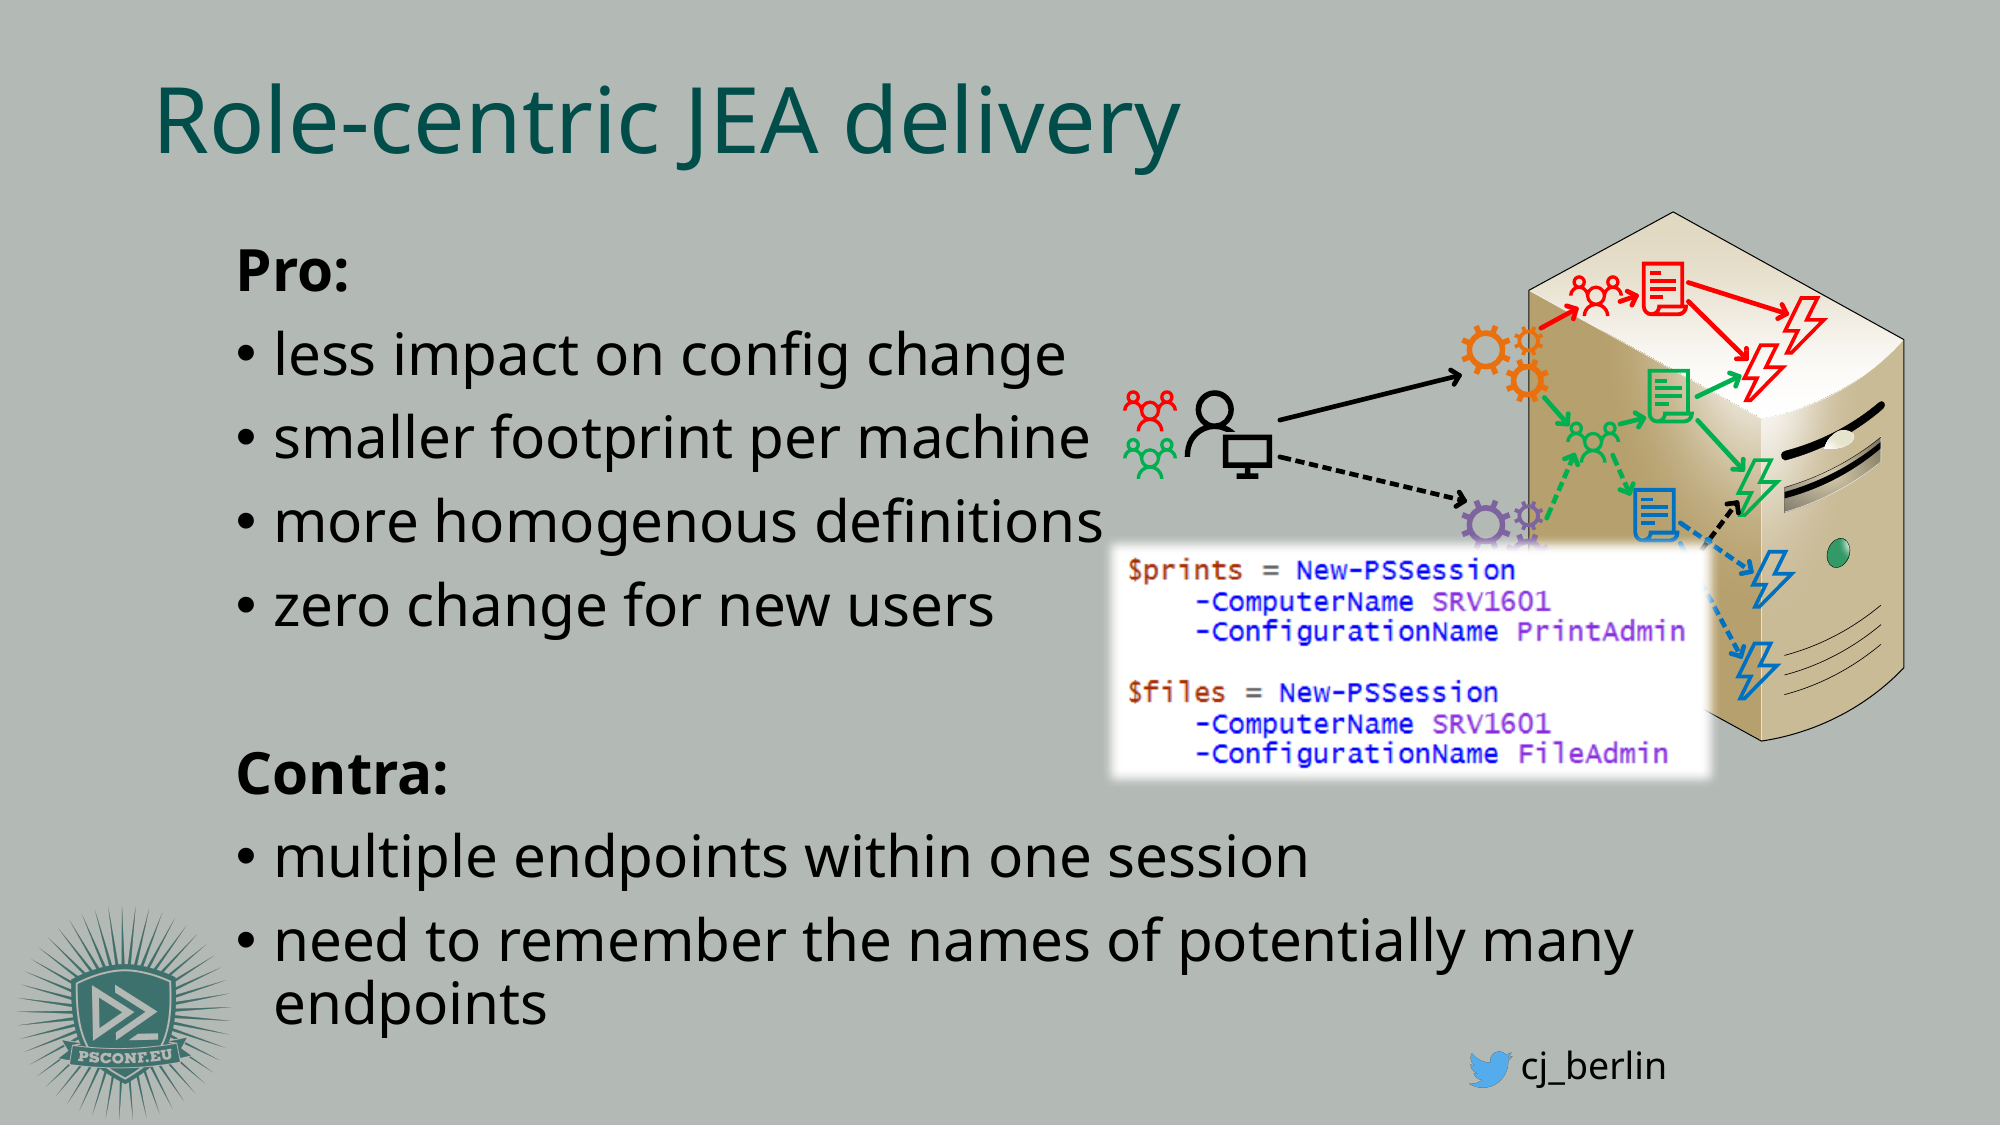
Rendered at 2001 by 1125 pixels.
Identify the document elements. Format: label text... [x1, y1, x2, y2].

title Role-centric JEA delivery [137, 59, 1863, 188]
picture [1458, 1037, 1523, 1103]
picture [1101, 210, 1905, 788]
list Pro: less impact on config change smaller footprint per machine more homogenous definitions zero change for new users Contra: multiple endpoints within one session need to remember the names of potentially many endpoints [220, 233, 1863, 1014]
footer cj_berlin [1505, 1037, 1863, 1098]
